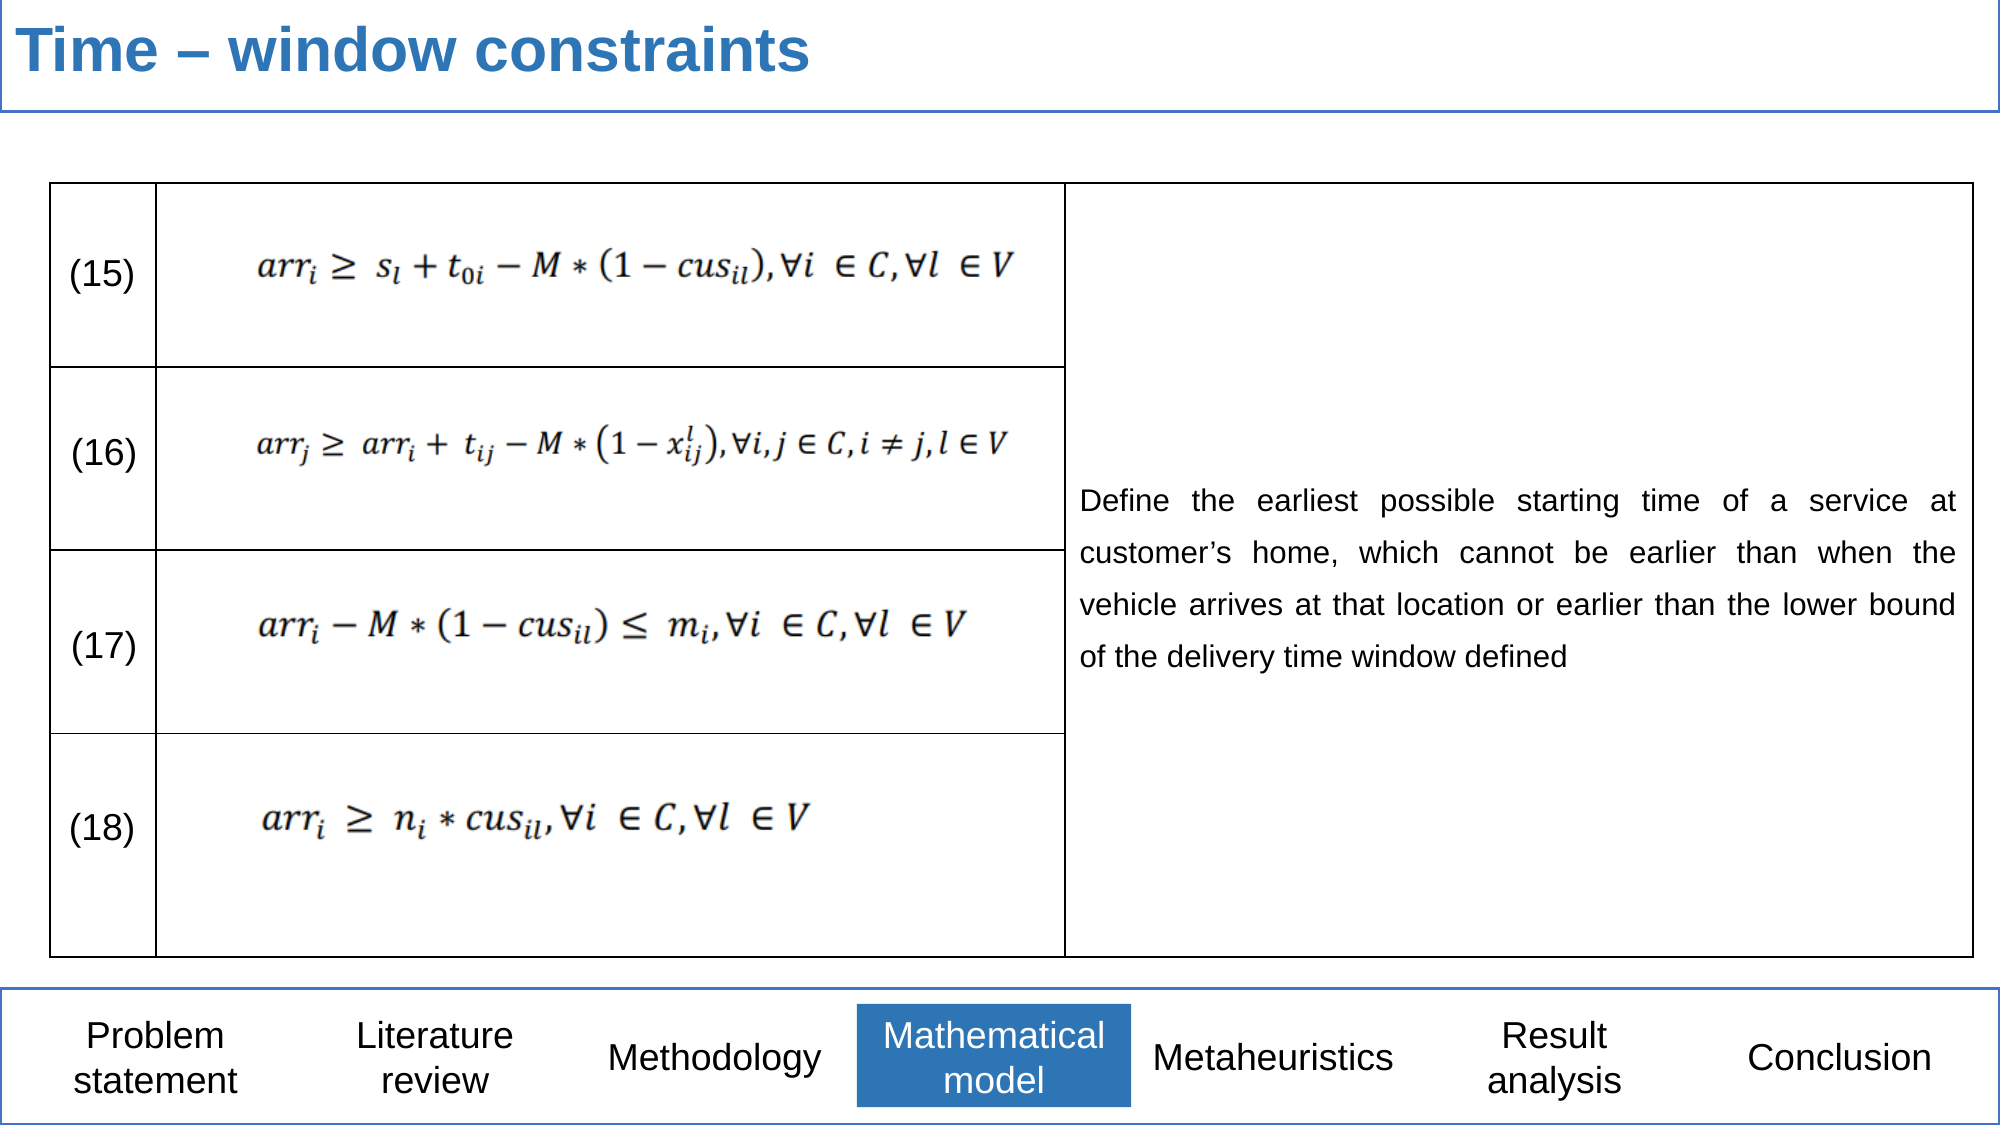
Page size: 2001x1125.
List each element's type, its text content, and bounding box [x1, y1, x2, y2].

text_box Methodology [577, 1003, 853, 1108]
text_box (18) [54, 795, 171, 856]
text_box Mathematical model [856, 1003, 1132, 1108]
table_header [51, 184, 155, 366]
table_header [157, 184, 1064, 366]
text_box Problem statement [17, 1003, 294, 1108]
text_box Conclusion [1702, 1003, 1978, 1108]
picture [212, 217, 1049, 317]
text_box [0, 988, 2000, 1125]
text_box (15) [54, 241, 156, 301]
text_box Metaheuristics [1135, 1003, 1411, 1108]
table_cell [51, 551, 155, 733]
picture [212, 560, 1031, 685]
title Time – window constraints [0, 0, 2000, 112]
text_box Literature review [297, 1003, 573, 1108]
text_box (16) [56, 420, 164, 481]
text_box Result analysis [1416, 1003, 1693, 1108]
table_cell [157, 368, 1064, 549]
table_cell [157, 734, 1064, 956]
picture [231, 763, 893, 856]
table_cell [157, 551, 1064, 733]
picture [231, 403, 1049, 492]
table_cell [51, 368, 155, 549]
text_box (17) [56, 613, 173, 674]
table_cell [51, 734, 155, 956]
table_header Define the earliest possible starting time of a service at customer’s home, which cannot be earlier than when the vehicle arrives at that location or earlier than the lower bound of the delivery time window defined [1066, 184, 1972, 956]
